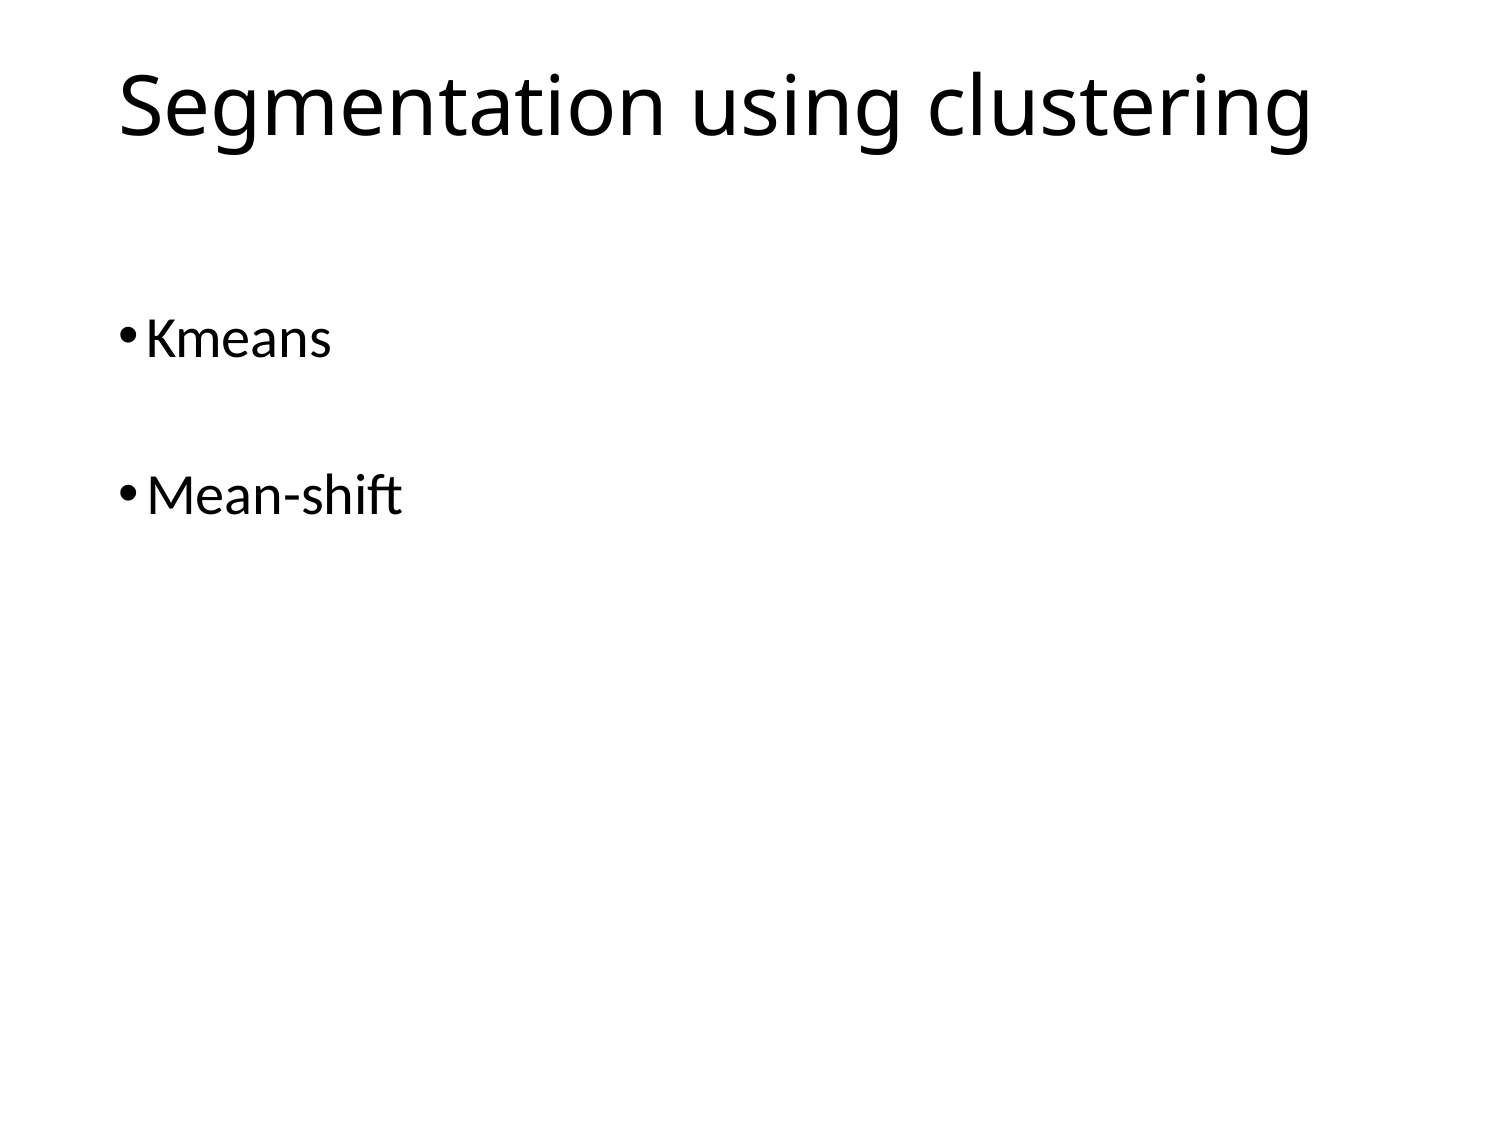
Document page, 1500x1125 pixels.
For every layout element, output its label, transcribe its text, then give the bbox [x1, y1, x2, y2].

list Kmeans Mean-shift [103, 299, 1397, 1014]
title Segmentation using clustering [103, 0, 1397, 218]
